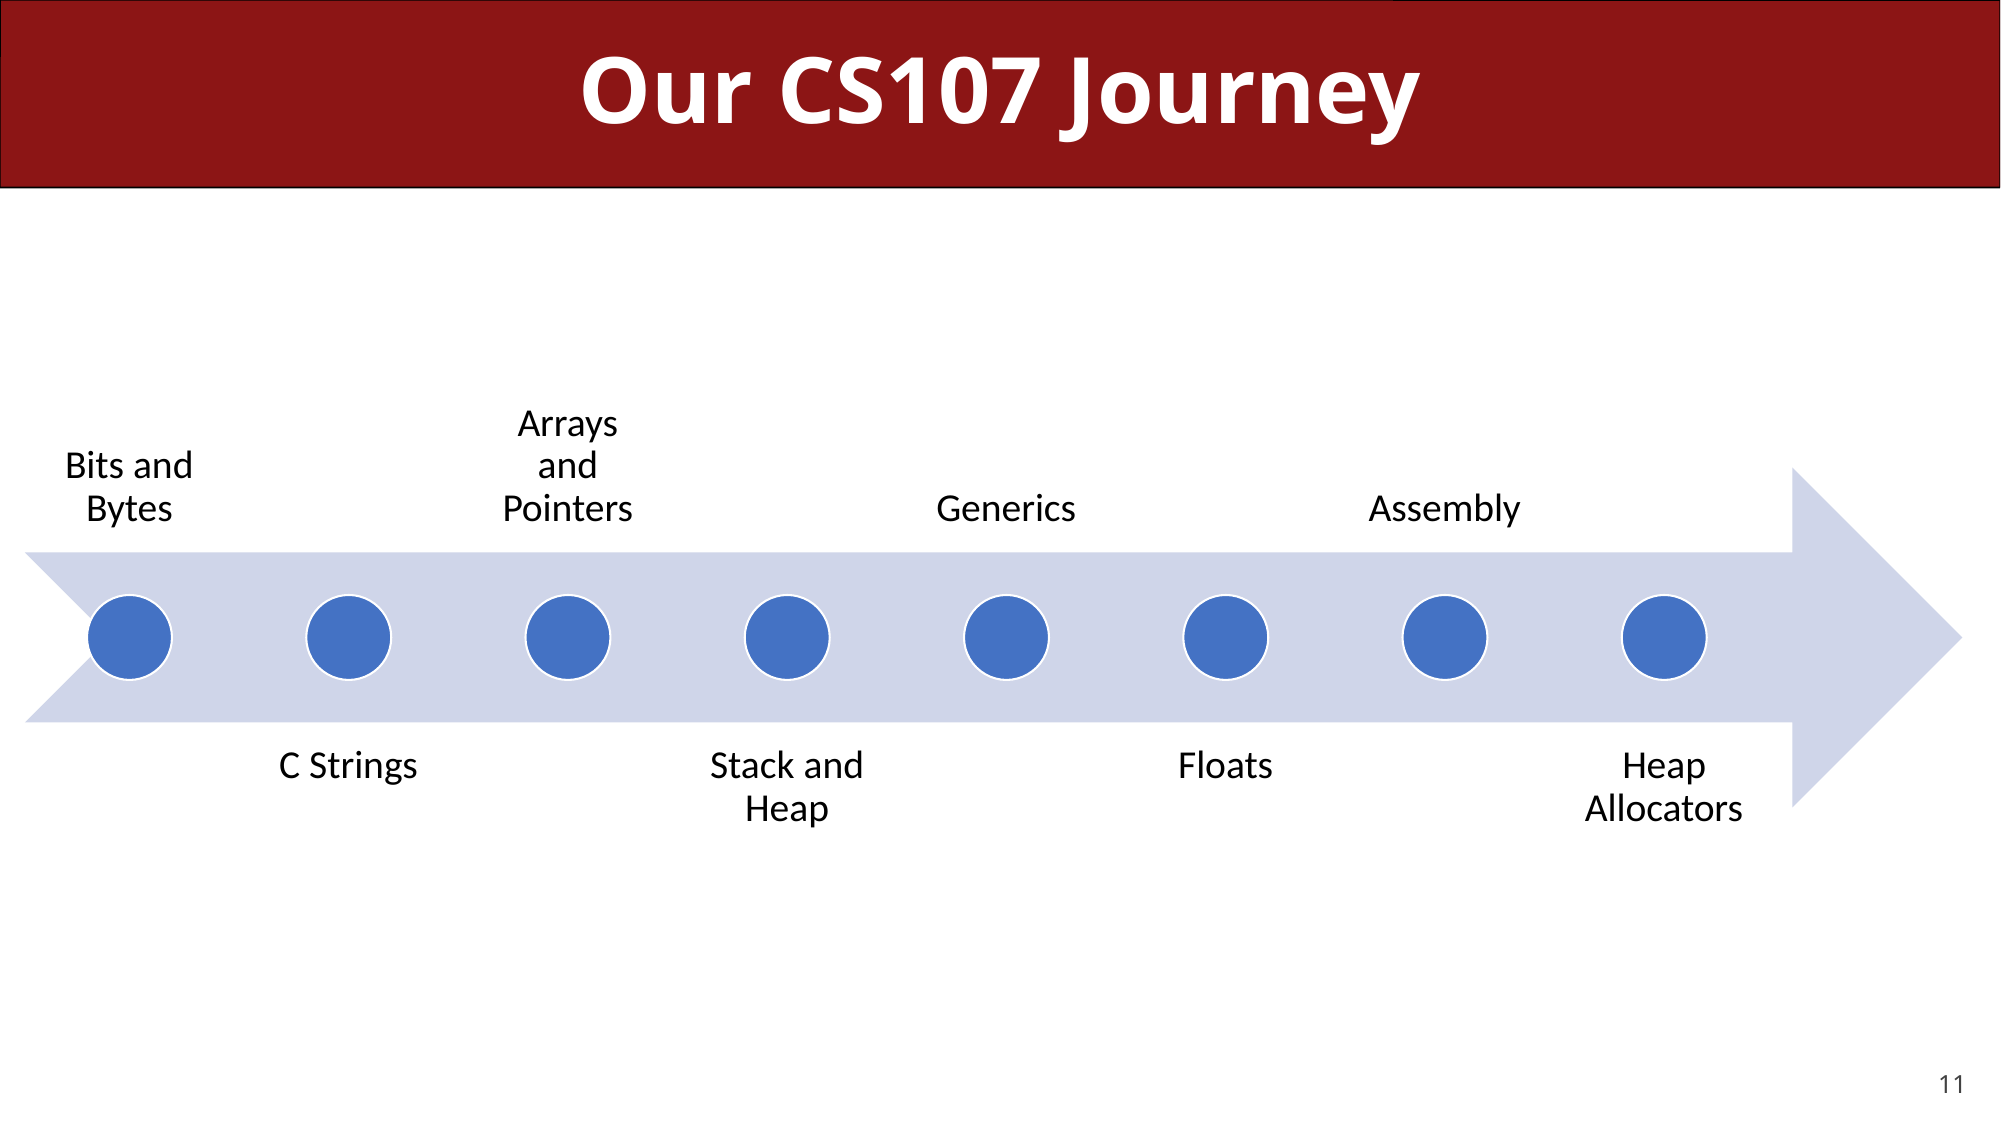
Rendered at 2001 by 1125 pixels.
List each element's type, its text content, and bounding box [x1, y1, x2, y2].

title Our CS107 Journey [75, 0, 1925, 188]
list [24, 212, 1963, 1063]
